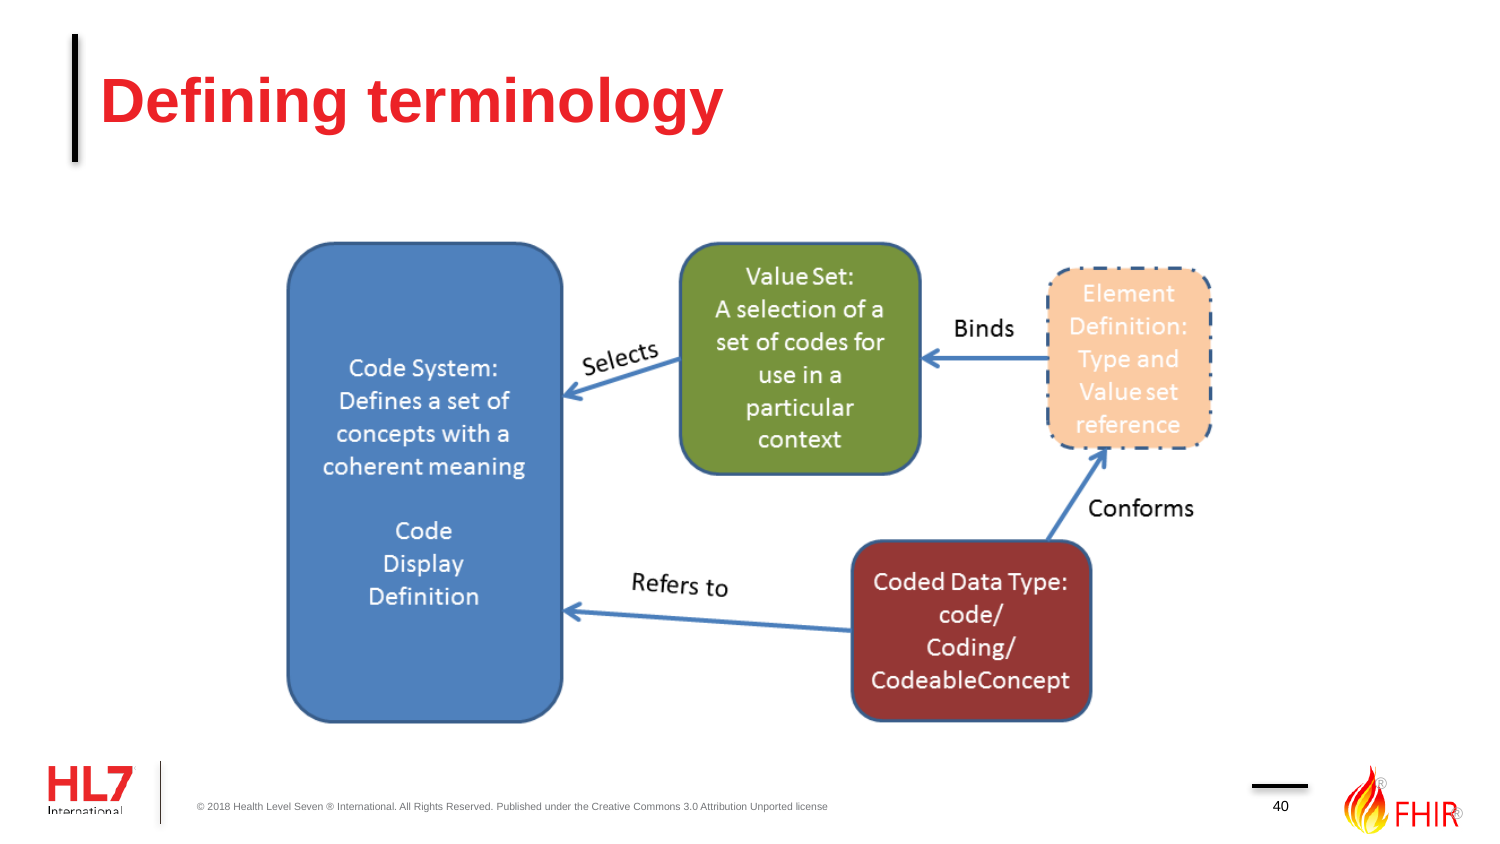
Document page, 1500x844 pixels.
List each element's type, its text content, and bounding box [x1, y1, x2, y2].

footer © 2018 Health Level Seven ® International. All Rights Reserved. Published under the Creative Commons 3.0 Attribution Unported license [196, 786, 941, 813]
title Defining terminology [100, 33, 1451, 163]
picture [1339, 760, 1463, 837]
slide_number 40 [1258, 786, 1304, 814]
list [255, 217, 1245, 763]
